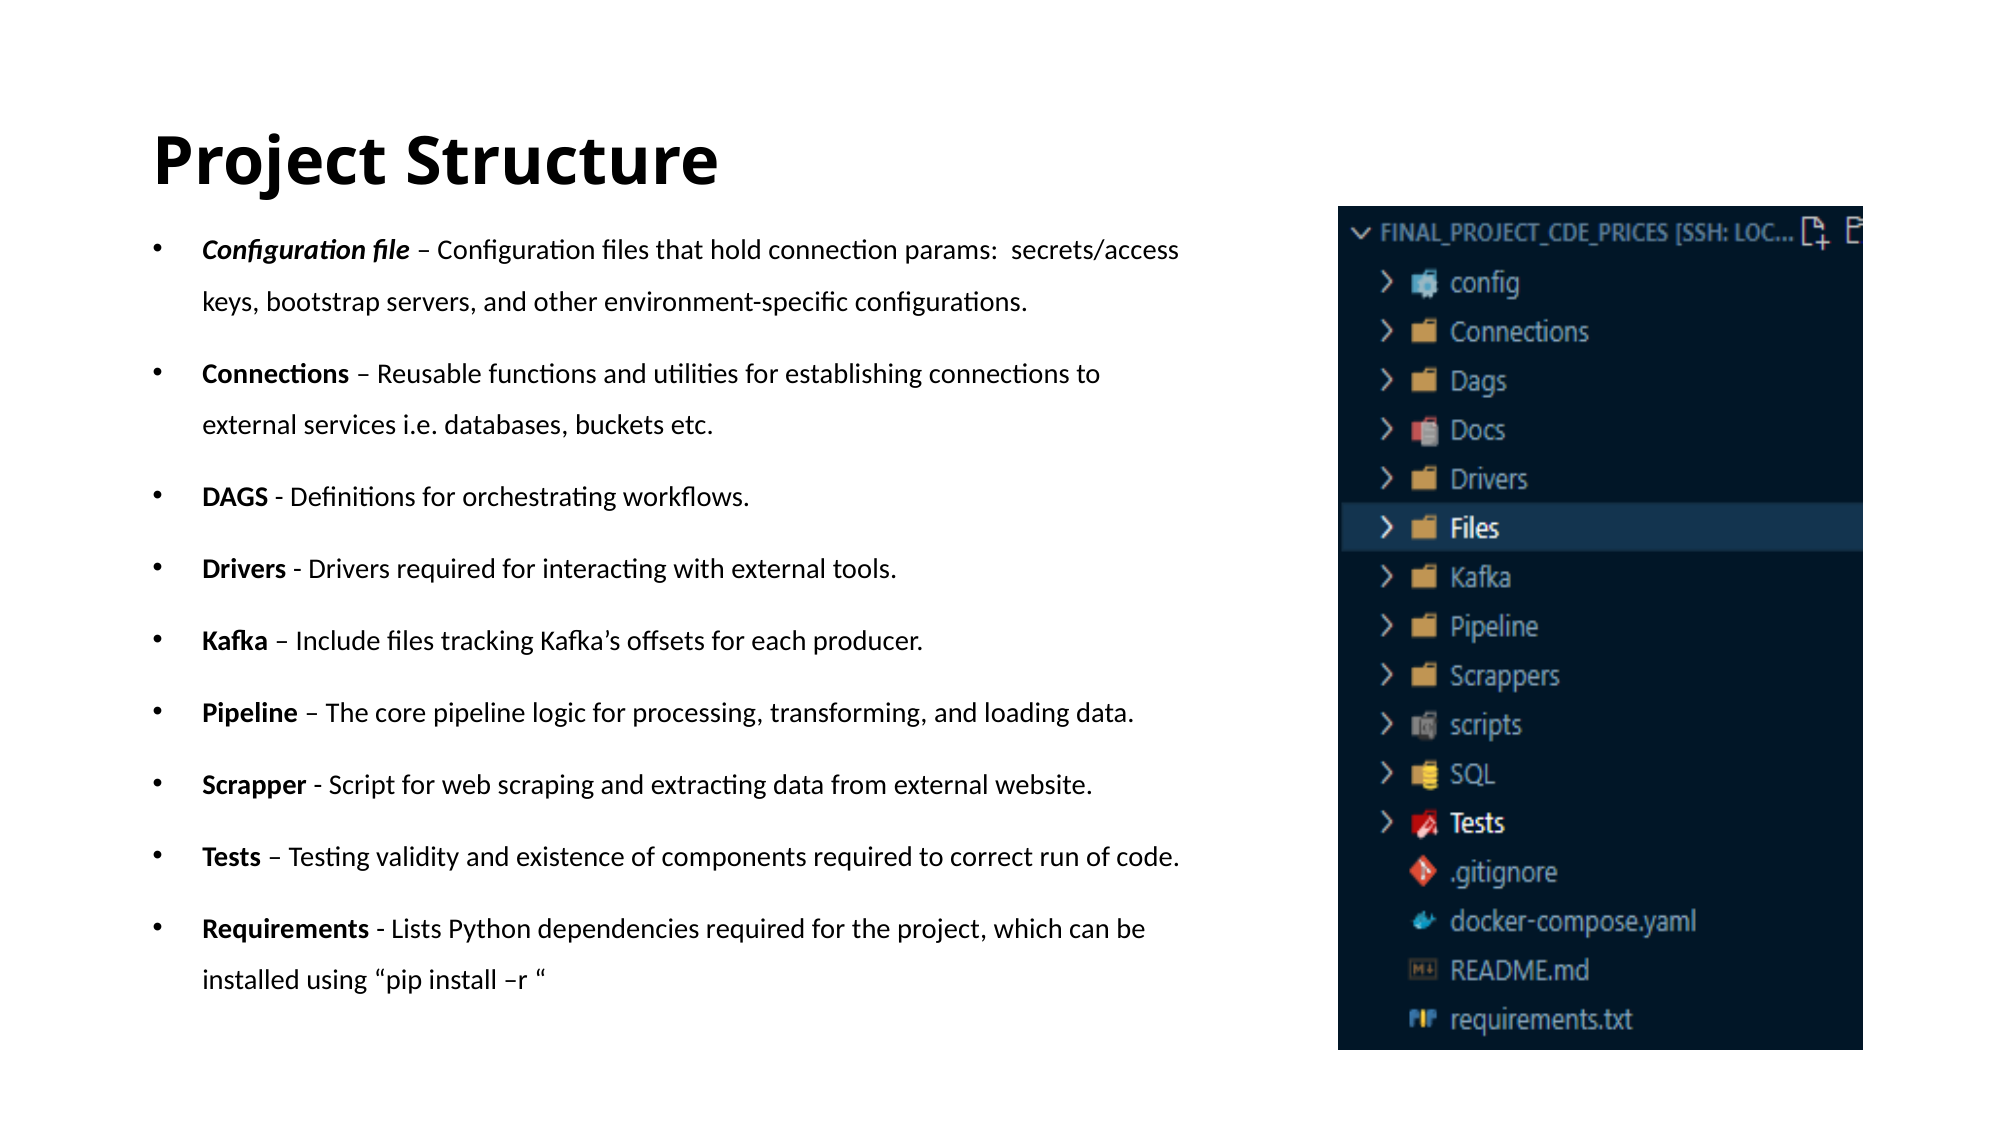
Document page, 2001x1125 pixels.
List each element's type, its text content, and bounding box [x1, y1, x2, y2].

title Project Structure [137, 75, 783, 206]
picture [1338, 206, 1863, 1050]
list Configuration file – Configuration files that hold connection params: secrets/access keys, bootstrap servers, and other environment-specific configurations. Connections – Reusable functions and utilities for establishing connections to external services i.e. databases, buckets etc. DAGS - Definitions for orchestrating workflows. Drivers - Drivers required for interacting with external tools. Kafka – Include files tracking Kafka’s offsets for each producer. Pipeline – The core pipeline logic for processing, transforming, and loading data. Scrapper - Script for web scraping and extracting data from external website. Tests – Testing validity and existence of components required to correct run of code. Requirements - Lists Python dependencies required for the project, which can be installed using “pip install –r “ [137, 206, 1205, 1051]
